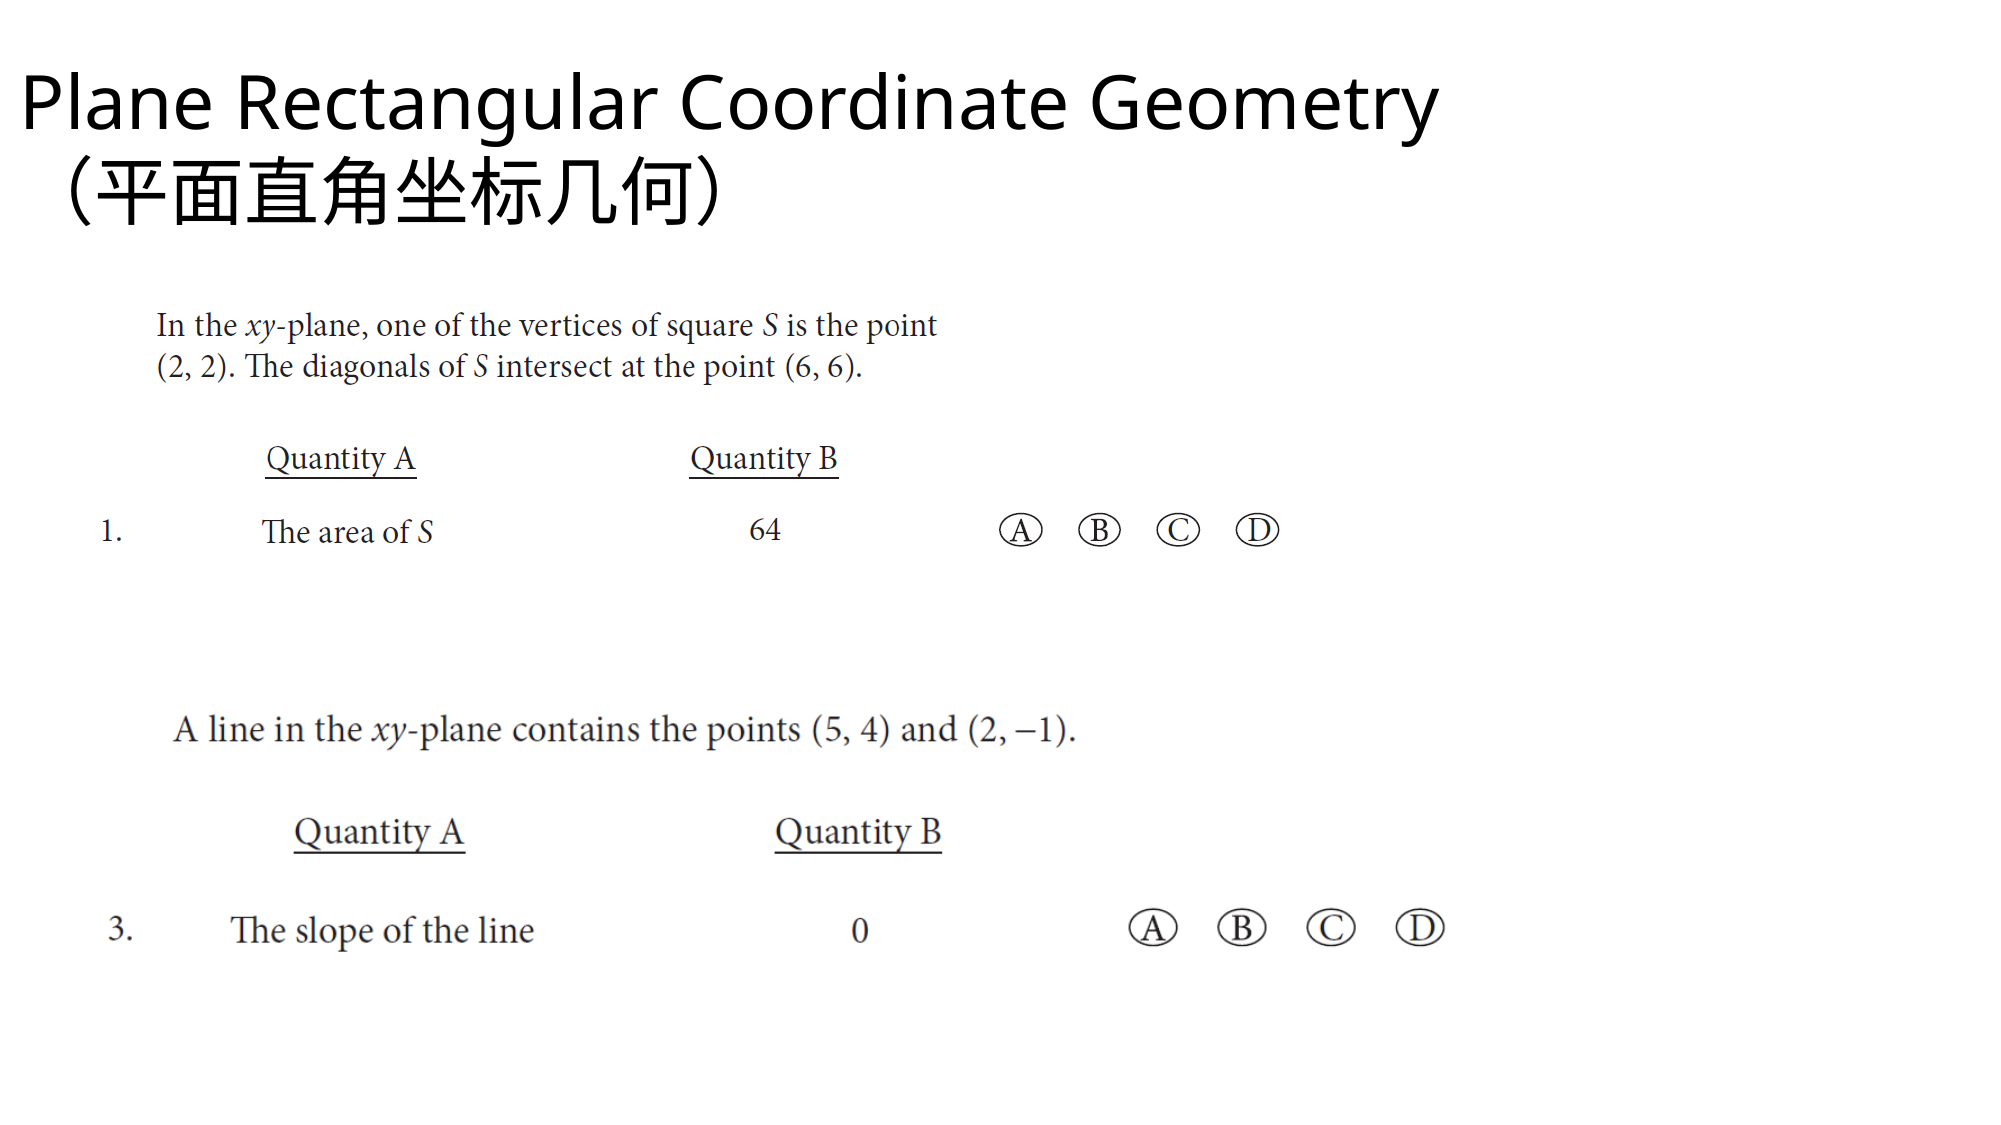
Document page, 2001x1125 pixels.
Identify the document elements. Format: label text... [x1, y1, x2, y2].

picture [60, 287, 1317, 591]
picture [60, 666, 1522, 990]
text_box Plane Rectangular Coordinate Geometry （平面直角坐标几何） [4, 47, 1456, 242]
